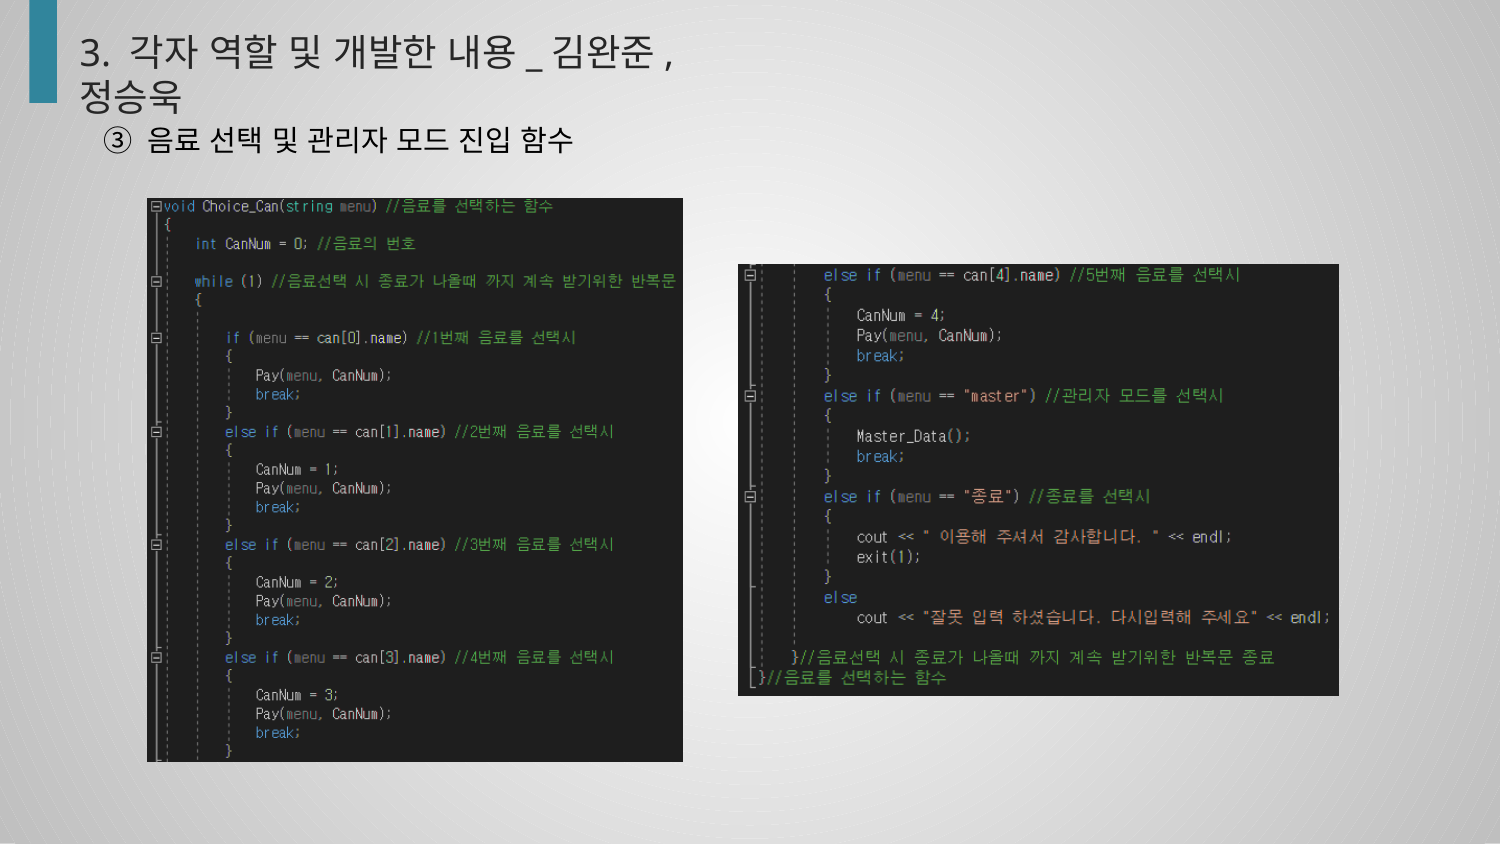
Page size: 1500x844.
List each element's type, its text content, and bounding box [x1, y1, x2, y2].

text_box [27, 0, 59, 105]
picture [737, 263, 1339, 696]
text_box 3. 각자 역할 및 개발한 내용_김완준, 정승욱 [64, 21, 739, 126]
text_box [0, 0, 1500, 844]
picture [147, 197, 684, 762]
text_box ③ 음료 선택 및 관리자 모드 진입 함수 [88, 114, 706, 165]
